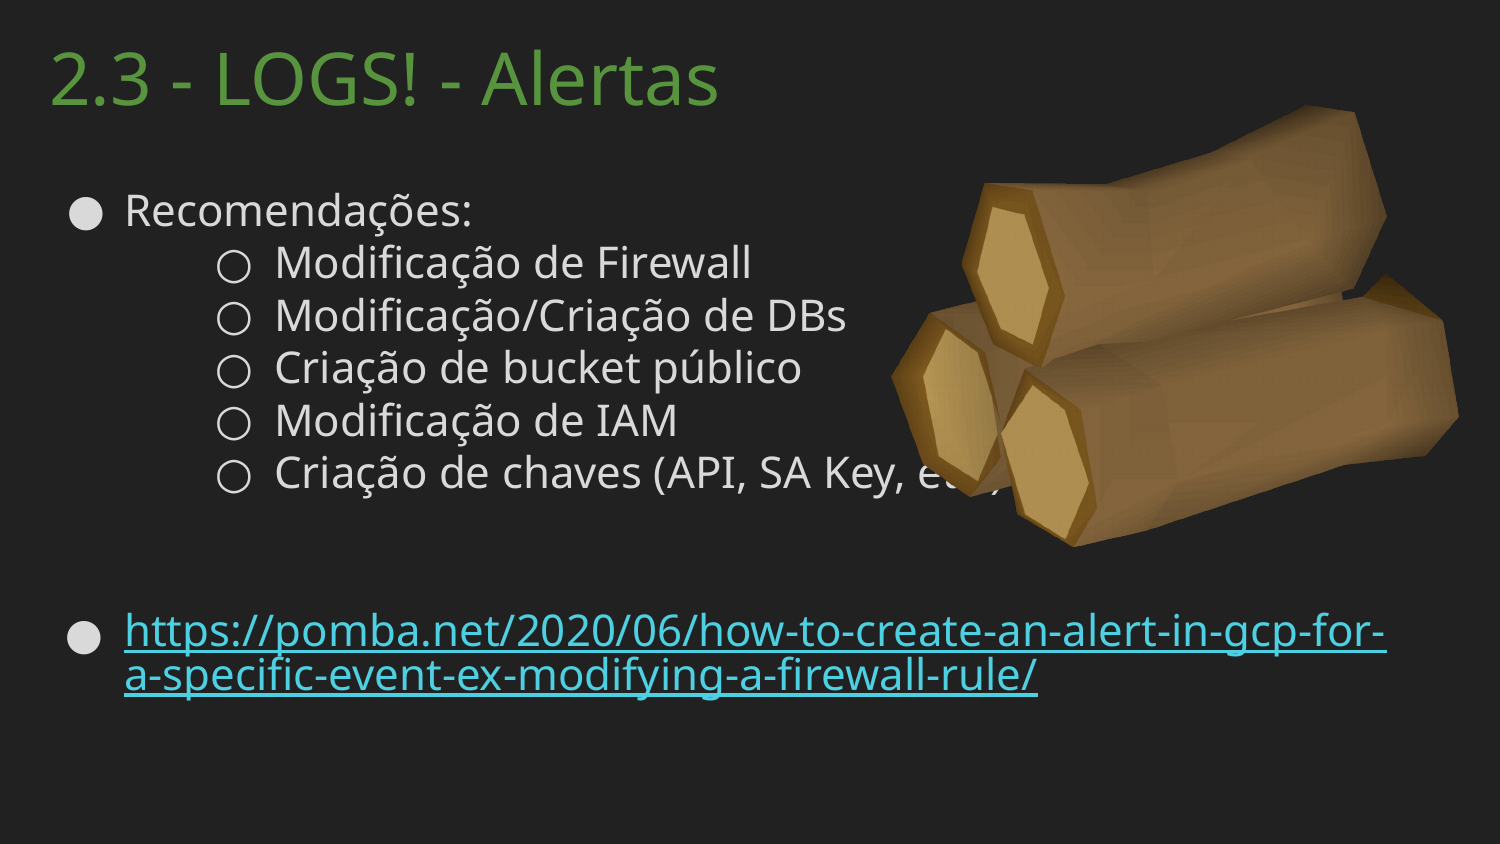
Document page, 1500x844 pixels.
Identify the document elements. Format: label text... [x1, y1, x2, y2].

title 2.3 - LOGS! - Alertas [34, 17, 1432, 167]
picture [890, 105, 1459, 548]
text_box Recomendações: Modificação de Firewall Modificação/Criação de DBs Criação de bucket público Modificação de IAM Criação de chaves (API, SA Key, etc.) https://pomba.net/2020/06/how-to-create-an-alert-in-gcp-for-a-specific-event-ex-modifying-a-firewall-rule/ [34, 167, 1415, 730]
